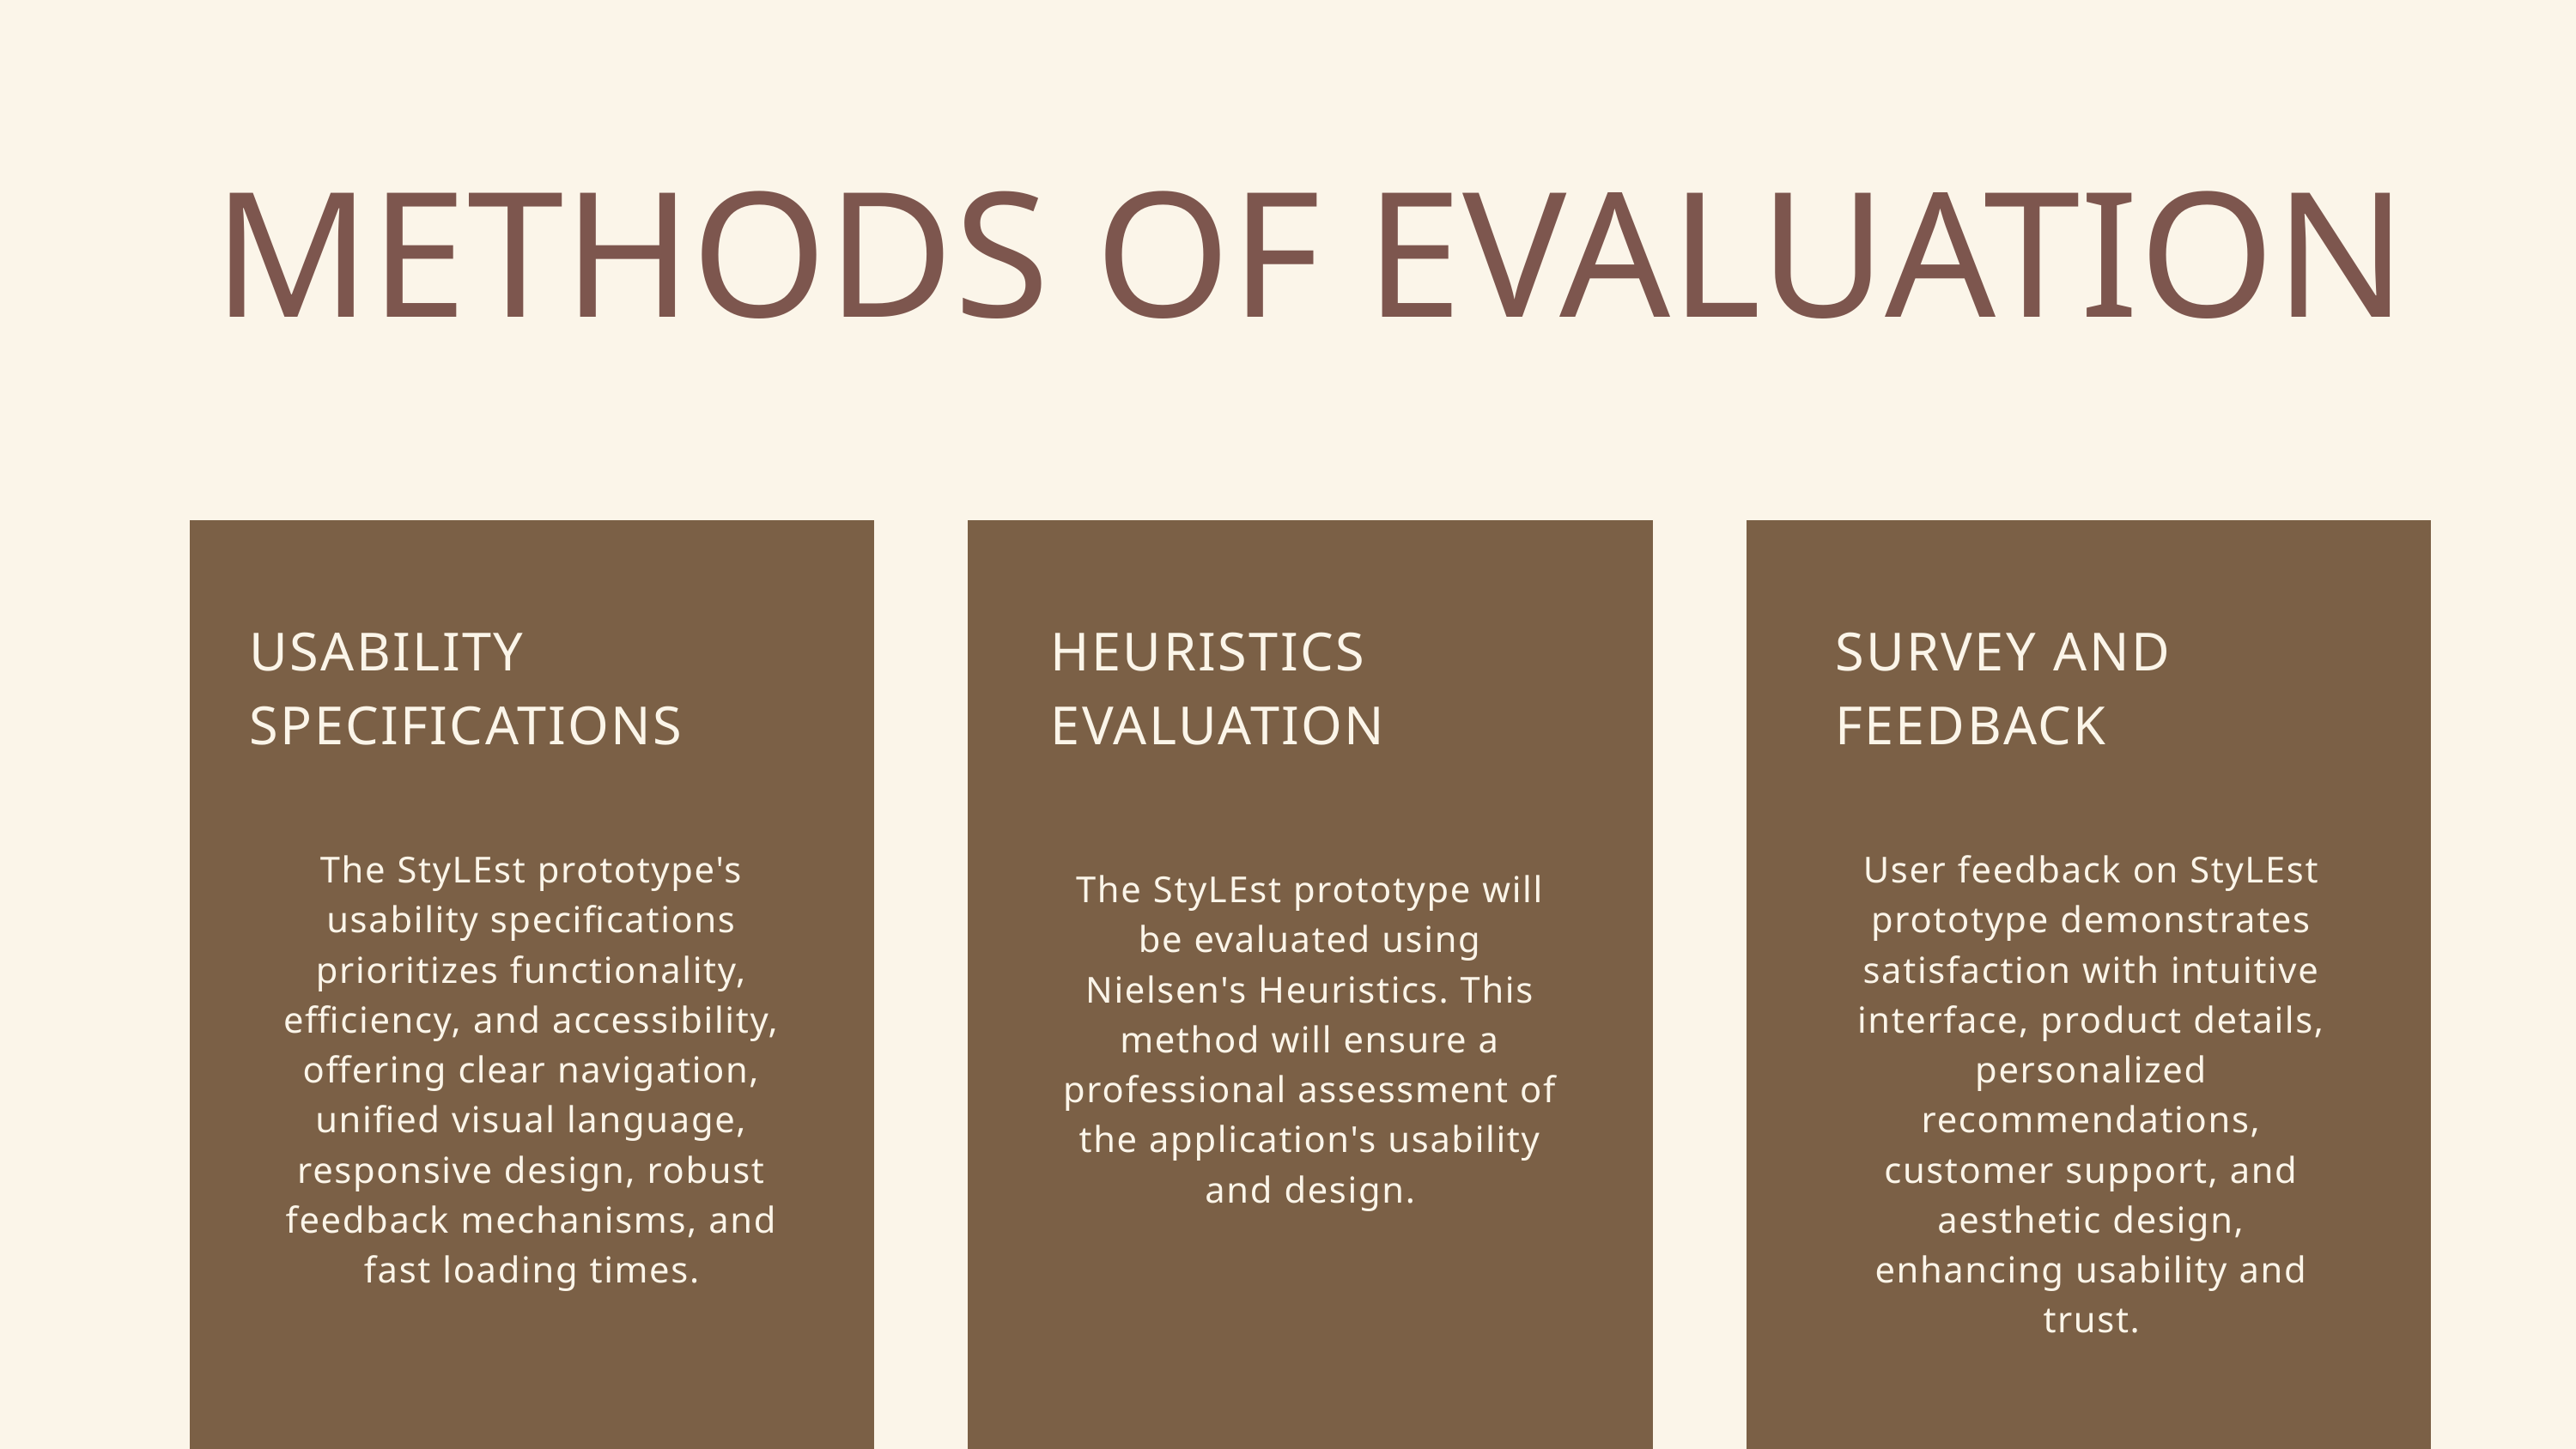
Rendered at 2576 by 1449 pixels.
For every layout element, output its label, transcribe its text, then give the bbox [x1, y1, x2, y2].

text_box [1746, 519, 2432, 1449]
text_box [189, 519, 875, 1449]
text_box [967, 519, 1653, 1449]
text_box METHODS OF EVALUATION [209, 179, 2411, 353]
